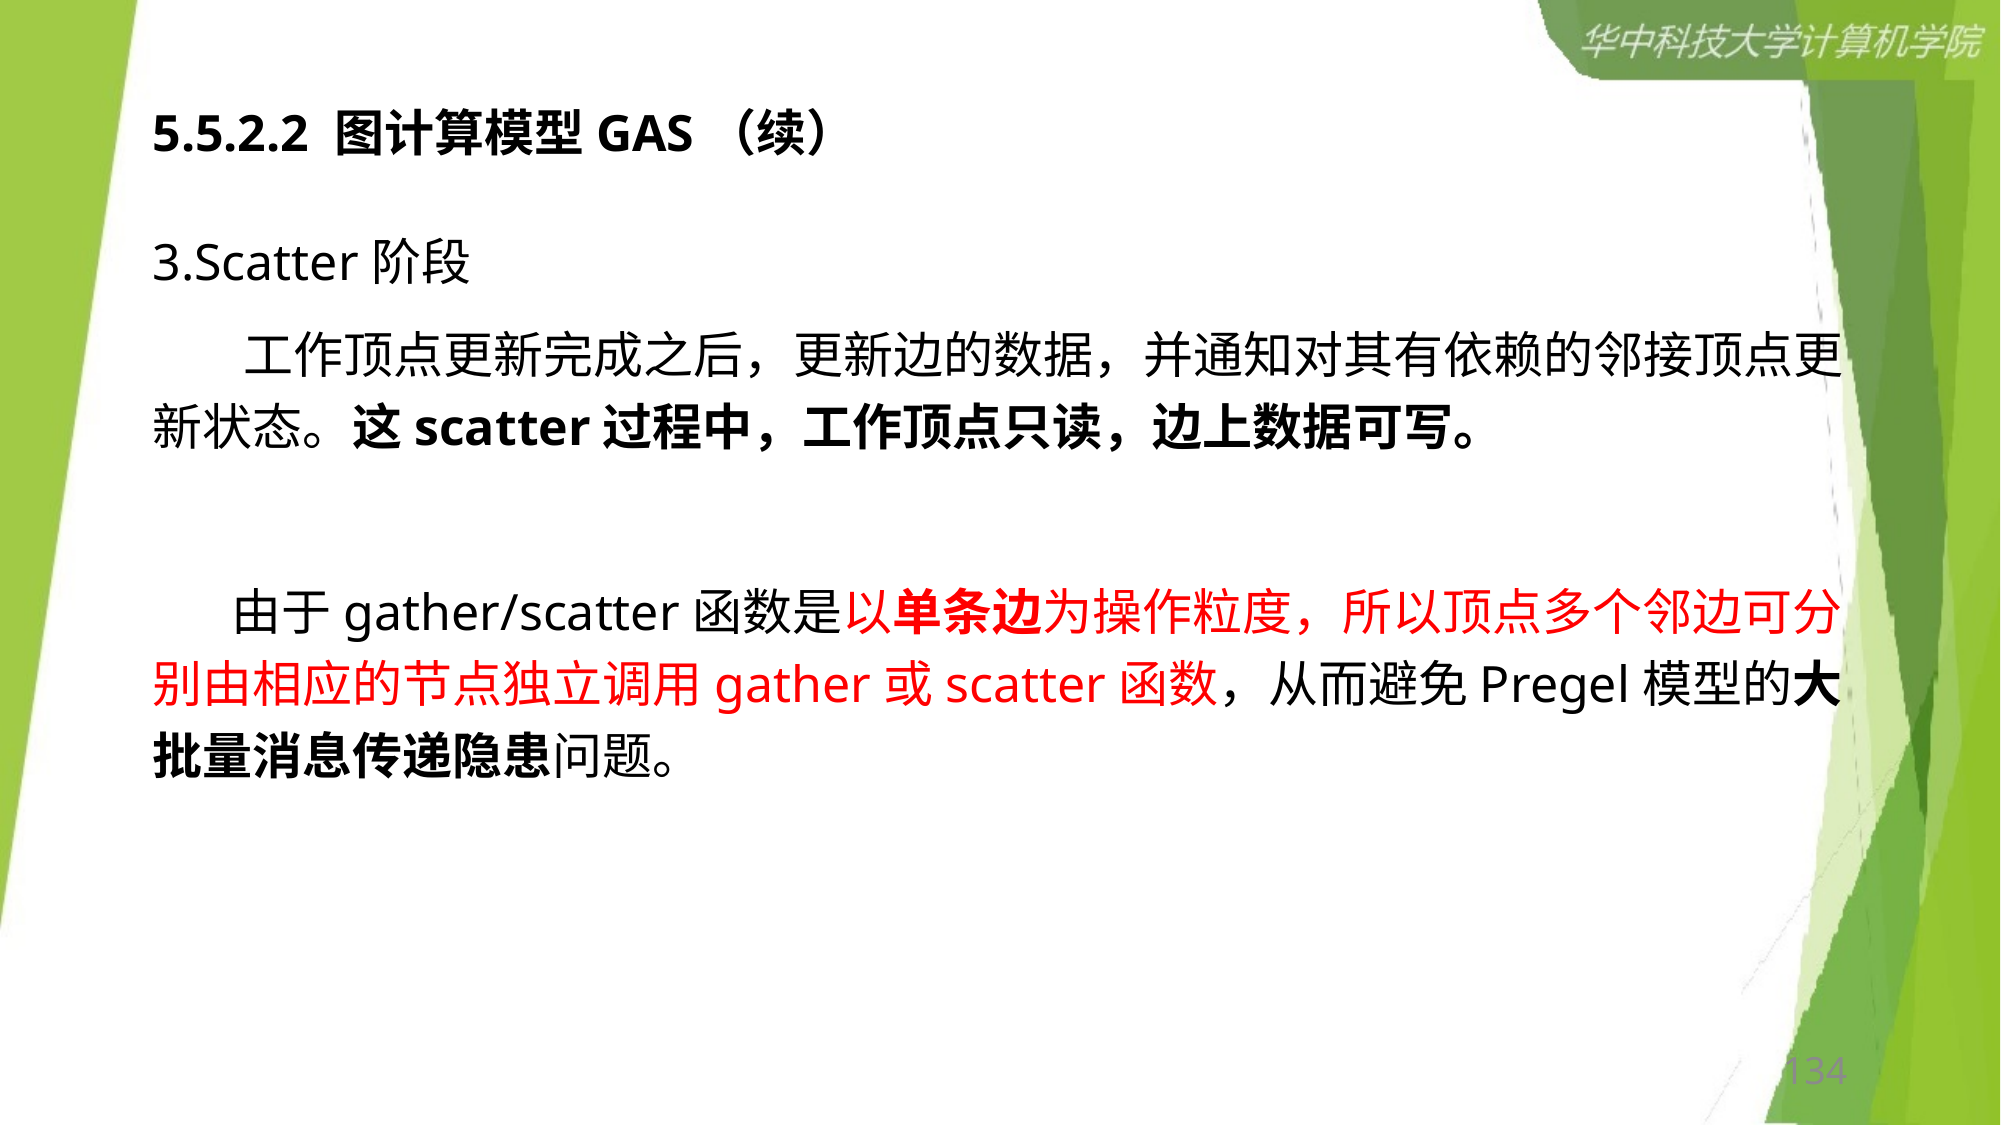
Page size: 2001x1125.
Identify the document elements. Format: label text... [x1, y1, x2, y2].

slide_number 134 [1412, 1042, 1863, 1103]
picture [0, 0, 2001, 1125]
list 3.Scatter阶段 工作顶点更新完成之后，更新边的数据，并通知对其有依赖的邻接顶点更新状态。这scatter过程中，工作顶点只读，边上数据可写。 由于gather/scatter函数是以单条边为操作粒度，所以顶点多个邻边可分别由相应的节点独立调用gather或scatter函数，从而避免Pregel模型的大批量消息传递隐患问题。 [137, 210, 1863, 1103]
title 5.5.2.2 图计算模型GAS（续） [137, 59, 1863, 210]
